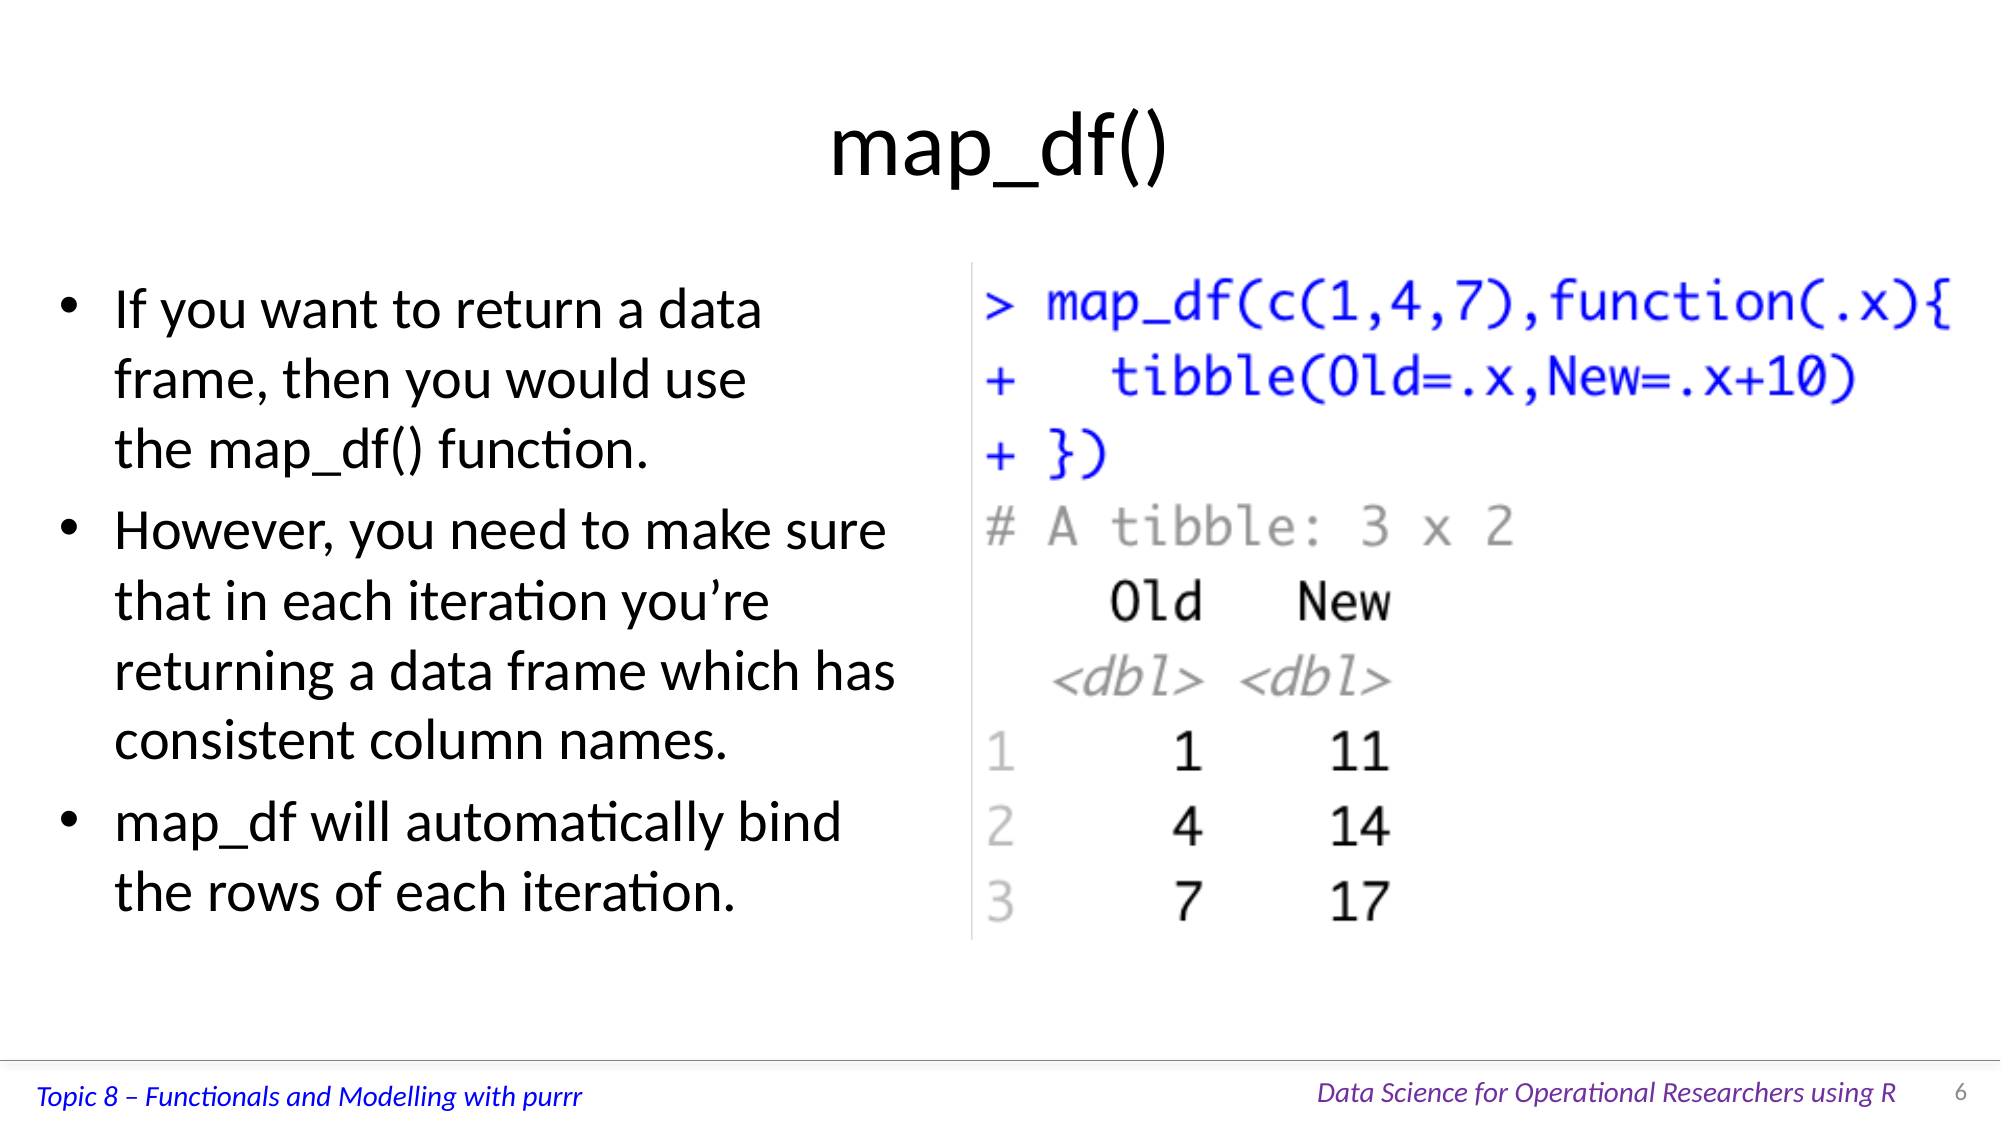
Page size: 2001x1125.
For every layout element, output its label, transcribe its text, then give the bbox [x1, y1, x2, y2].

list If you want to return a data frame, then you would use the map_df() function. However, you need to make sure that in each iteration you’re returning a data frame which has consistent column names. map_df will automatically bind the rows of each iteration. [43, 262, 928, 1005]
picture [971, 262, 1983, 940]
title map_df() [99, 45, 1900, 233]
slide_number 6 [1899, 1060, 1983, 1120]
